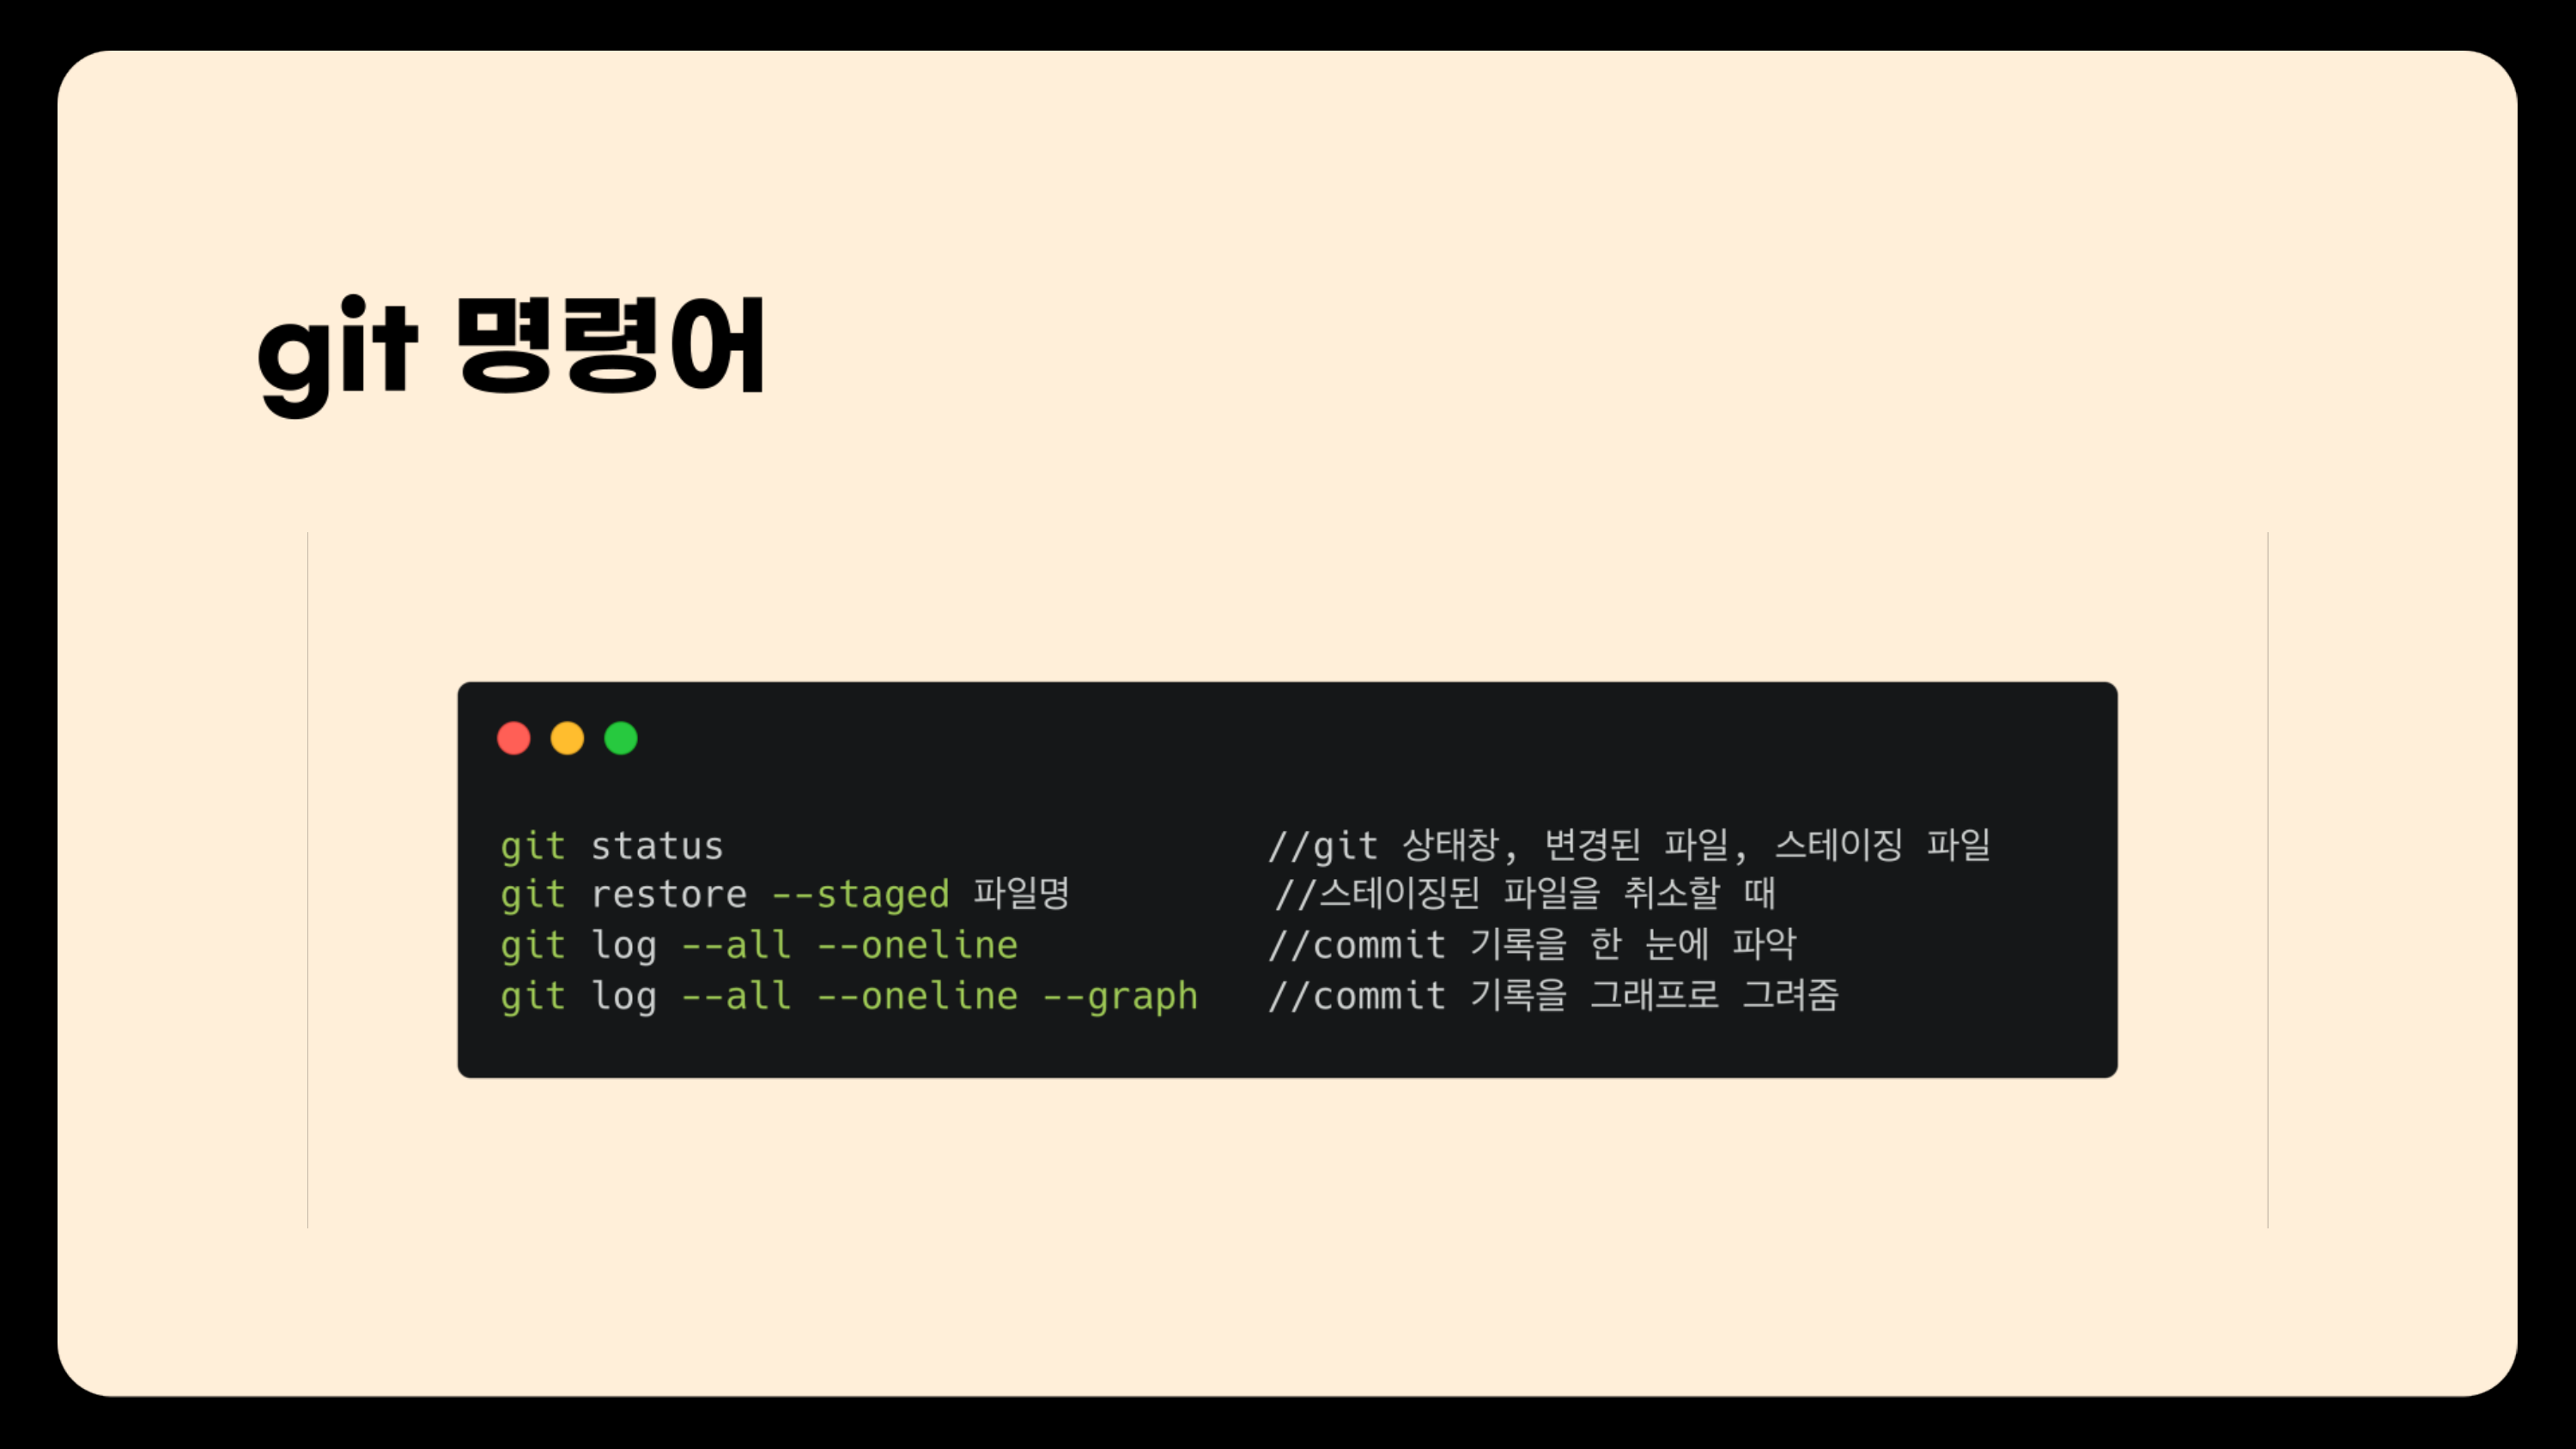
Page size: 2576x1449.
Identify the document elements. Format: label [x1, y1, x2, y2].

picture [0, 0, 2576, 1449]
text_box [306, 532, 2269, 1228]
text_box [58, 51, 2518, 1397]
